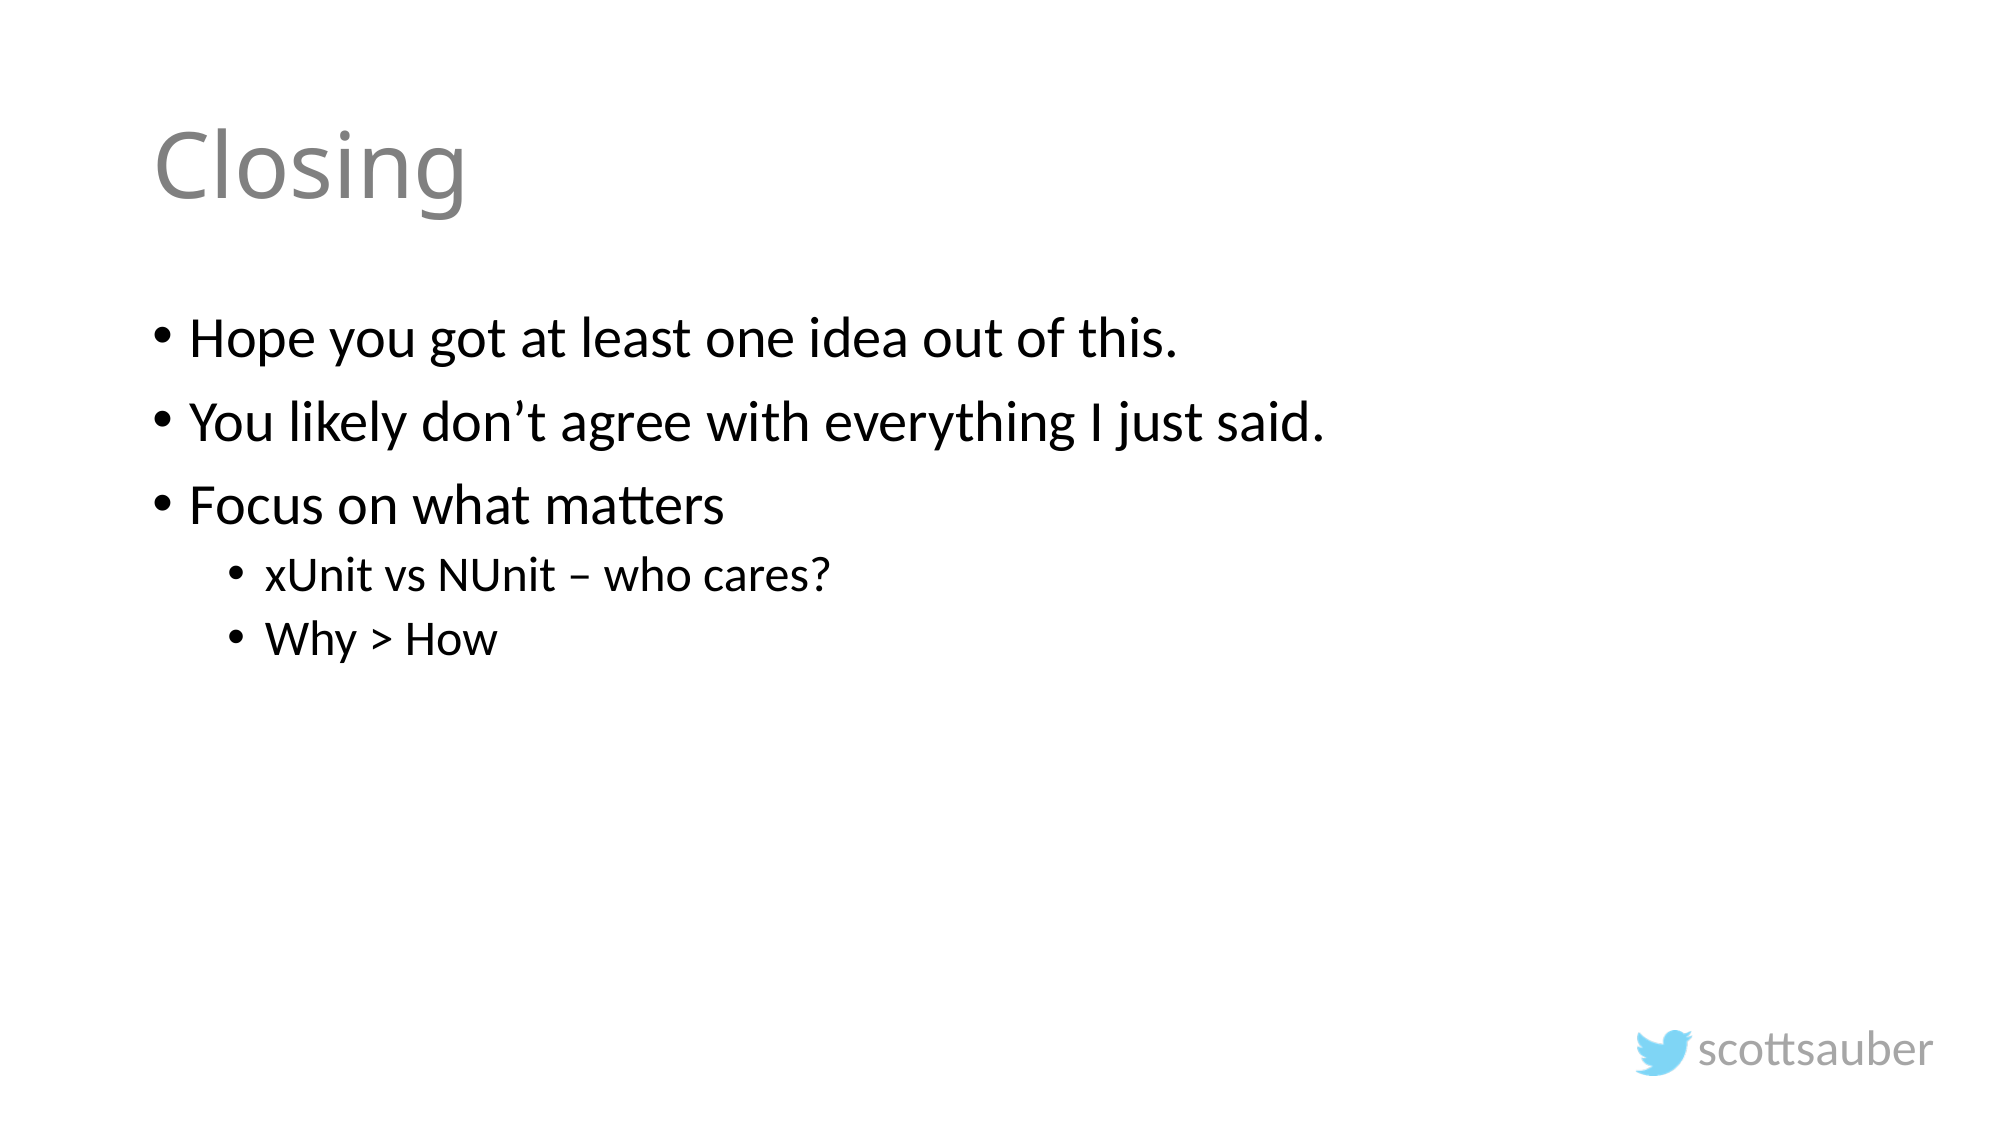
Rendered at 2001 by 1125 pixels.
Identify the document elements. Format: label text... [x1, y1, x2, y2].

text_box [1635, 1014, 1986, 1093]
title Closing [137, 59, 1863, 278]
list Hope you got at least one idea out of this. You likely don’t agree with everything I just said. Focus on what matters xUnit vs NUnit – who cares? Why > How [137, 299, 1863, 1014]
